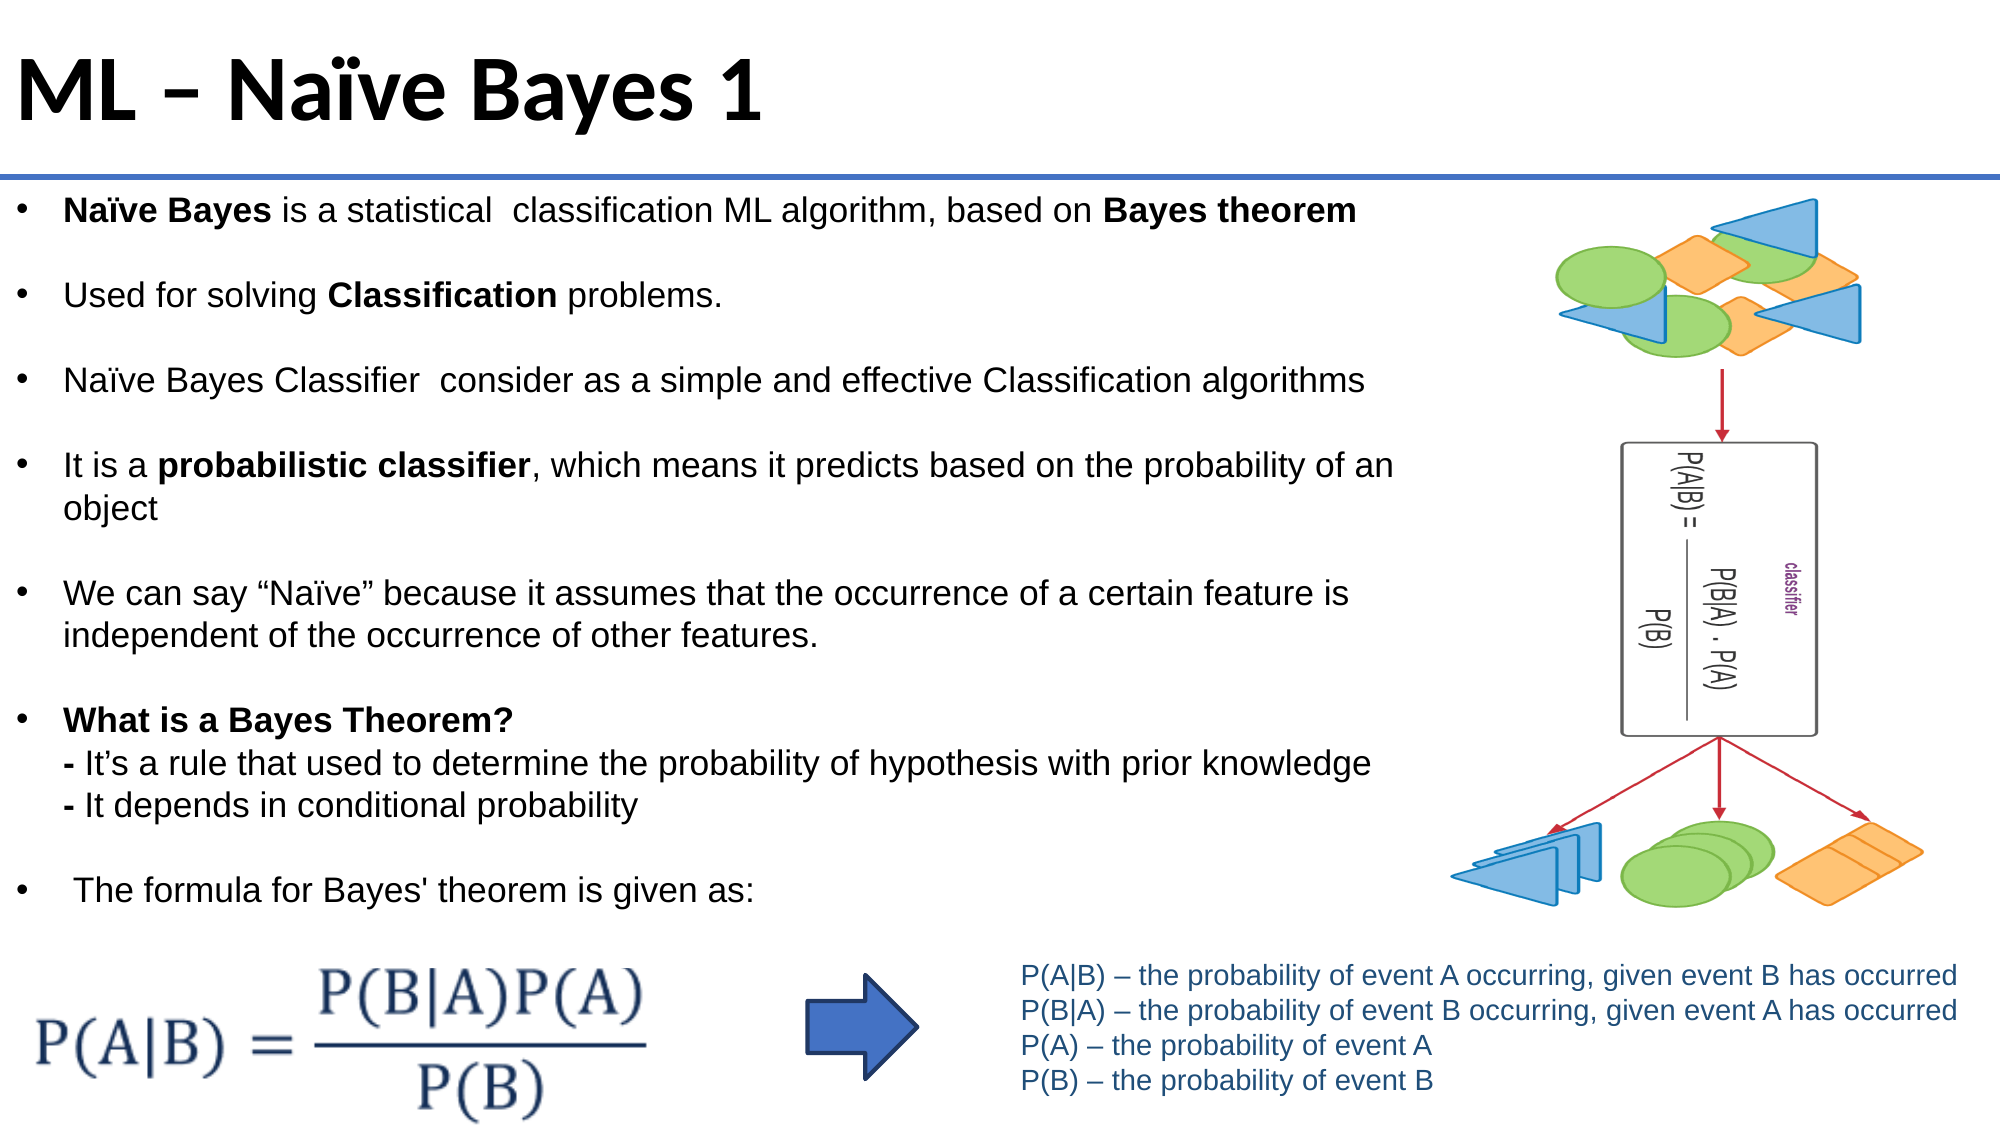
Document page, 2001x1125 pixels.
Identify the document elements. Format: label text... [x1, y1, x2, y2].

text_box [805, 972, 920, 1082]
text_box Naïve Bayes is a statistical classification ML algorithm, based on Bayes theorem Used for solving Classification problems. Naïve Bayes Classifier consider as a simple and effective Classification algorithms It is a probabilistic classifier, which means it predicts based on the probability of an object We can say “Naïve” because it assumes that the occurrence of a certain feature is independent of the occurrence of other features. What is a Bayes Theorem? - It’s a rule that used to determine the probability of hypothesis with prior knowledge - It depends in conditional probability The formula for Bayes' theorem is given as: [1, 188, 1472, 918]
text_box ML – Naïve Bayes 1 [0, 32, 1725, 150]
picture [25, 967, 658, 1125]
text_box P(A|B) – the probability of event A occurring, given event B has occurred P(B|A) – the probability of event B occurring, given event A has occurred P(A) – the probability of event A P(B) – the probability of event B [1005, 948, 2000, 1104]
picture [1329, 194, 2000, 908]
